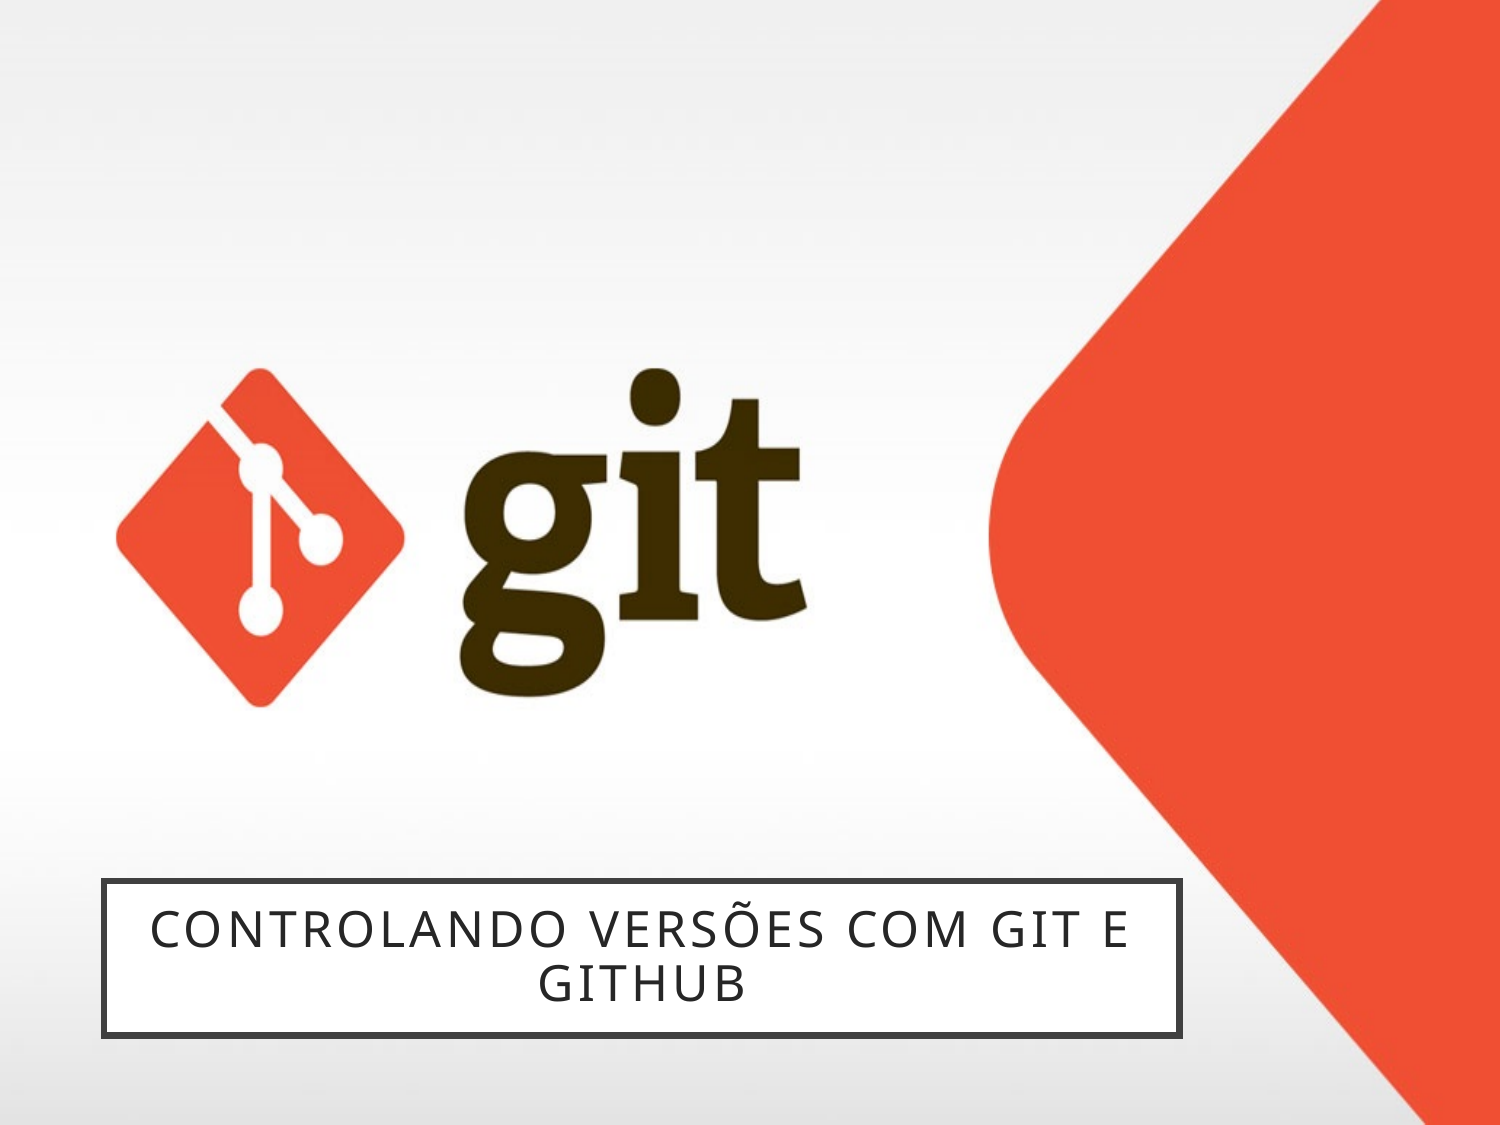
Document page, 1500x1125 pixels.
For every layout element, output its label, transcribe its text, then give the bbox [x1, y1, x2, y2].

picture [0, 0, 1500, 1125]
text_box CONTROLANDO VERSÕES COM GIT E GITHUB [104, 880, 1180, 1036]
